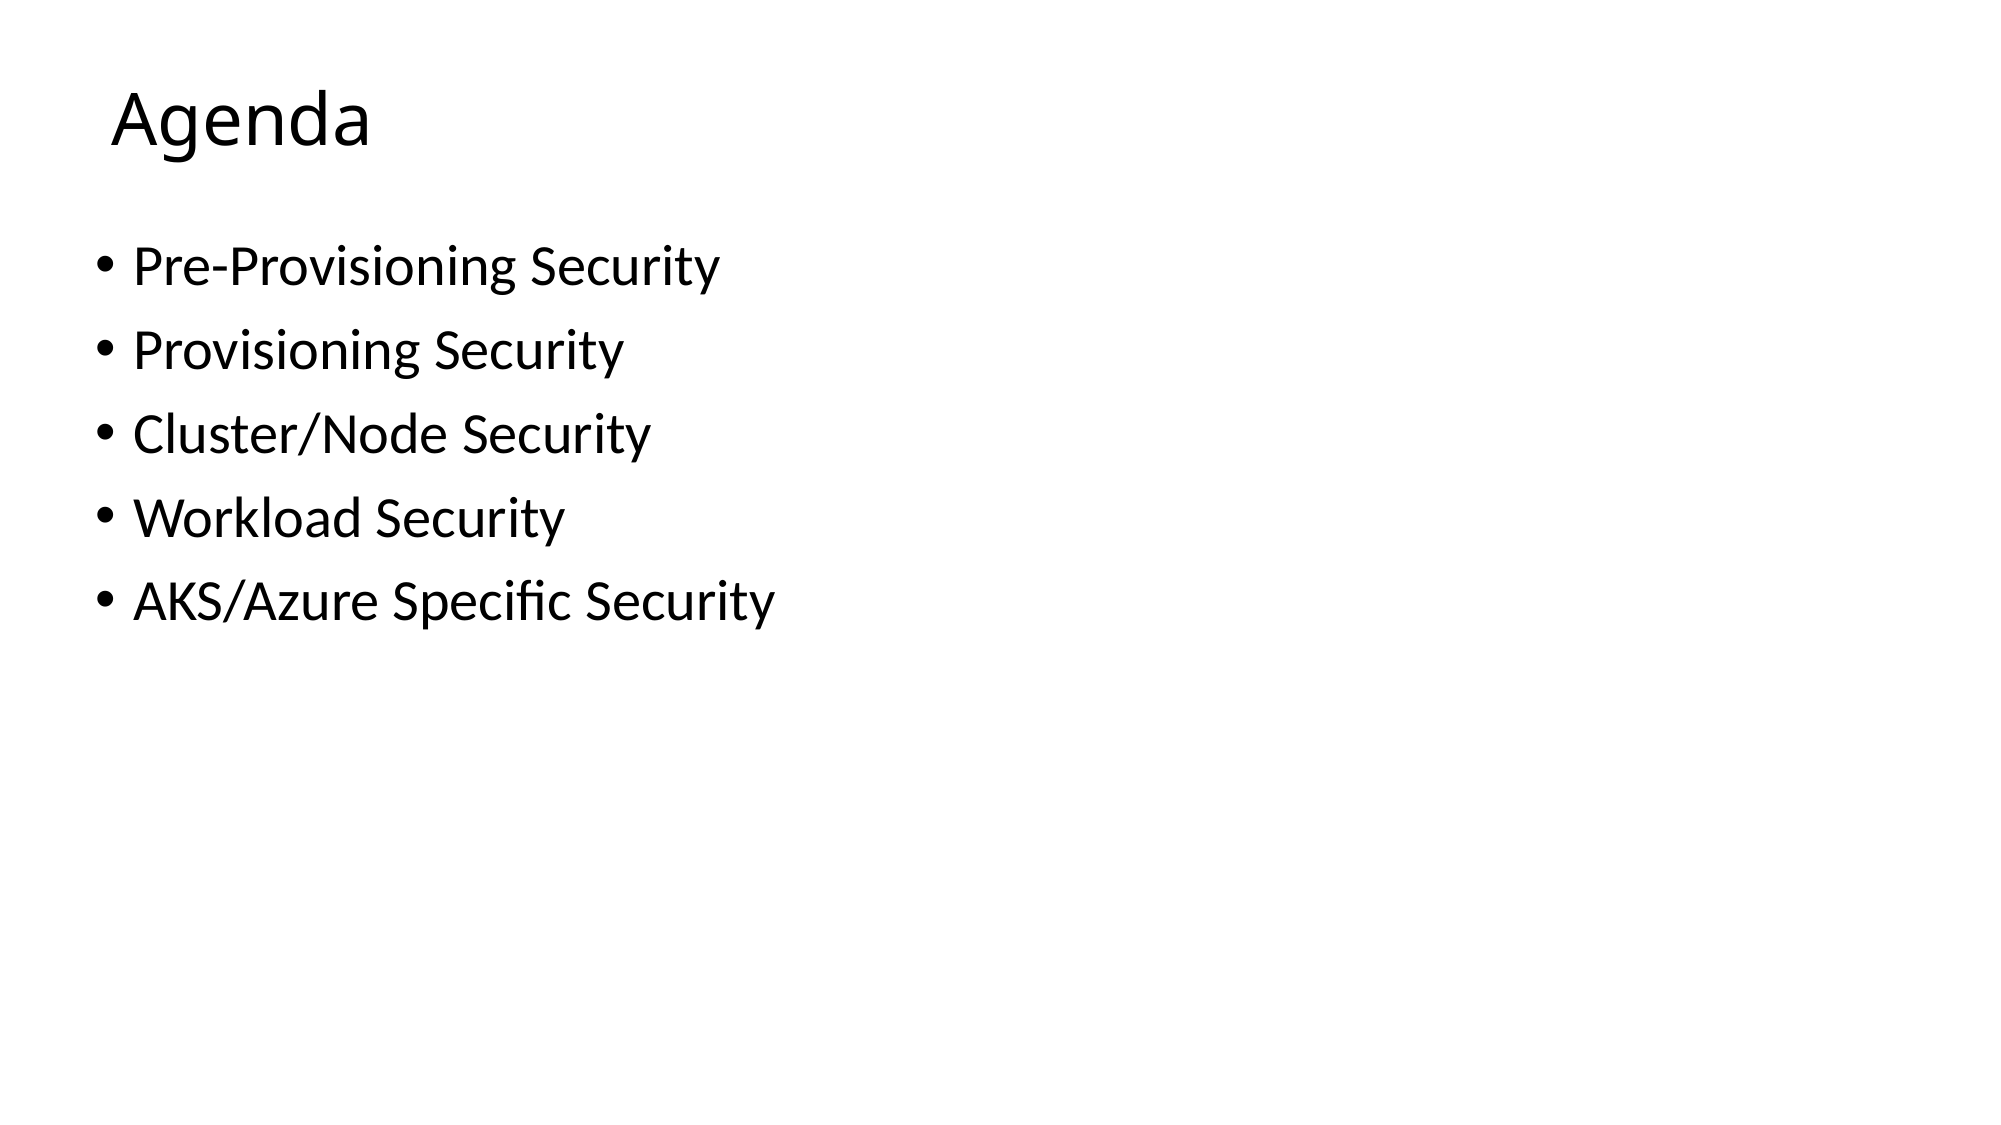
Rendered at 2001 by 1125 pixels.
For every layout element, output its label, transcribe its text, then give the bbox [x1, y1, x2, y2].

title Agenda [96, 75, 1904, 235]
list Pre-Provisioning Security Provisioning Security Cluster/Node Security Workload Security AKS/Azure Specific Security [95, 235, 1904, 874]
